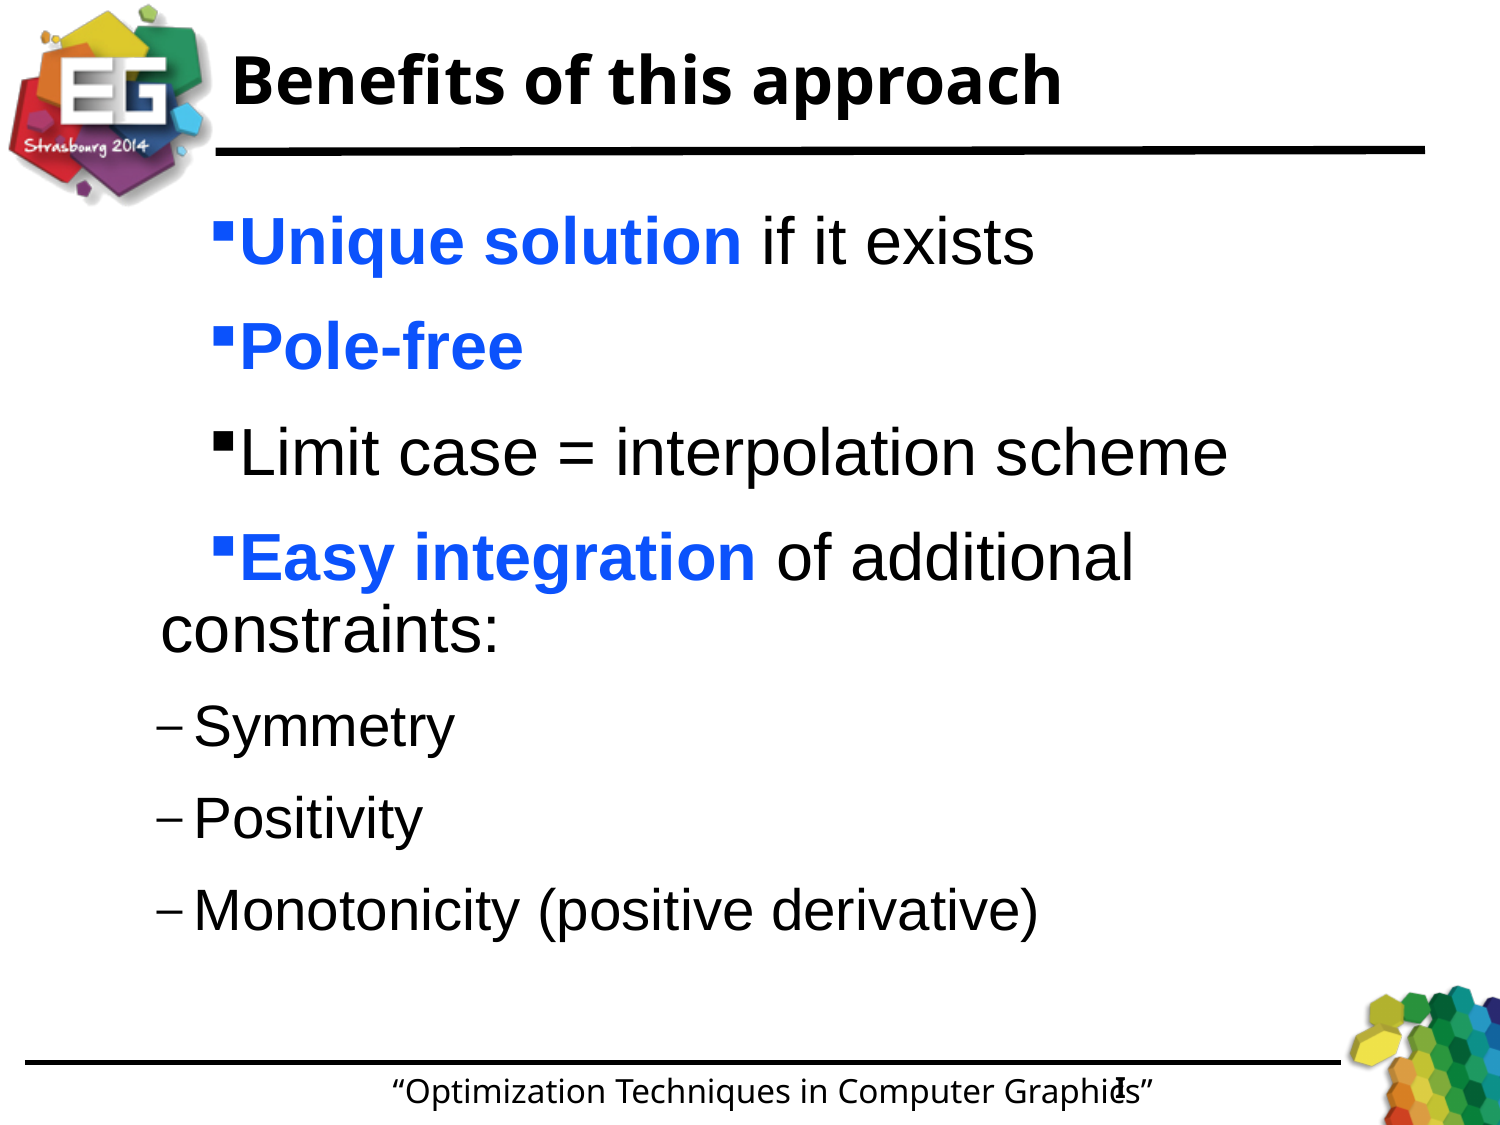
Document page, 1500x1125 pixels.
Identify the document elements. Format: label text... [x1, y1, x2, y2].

picture [0, 0, 216, 216]
picture [1344, 979, 1500, 1125]
title Benefits of this approach [215, 36, 1426, 130]
list Unique solution if it exists Pole-free Limit case = interpolation scheme Easy integration of additional constraints: Symmetry Positivity Monotonicity (positive derivative) [74, 199, 1426, 1063]
